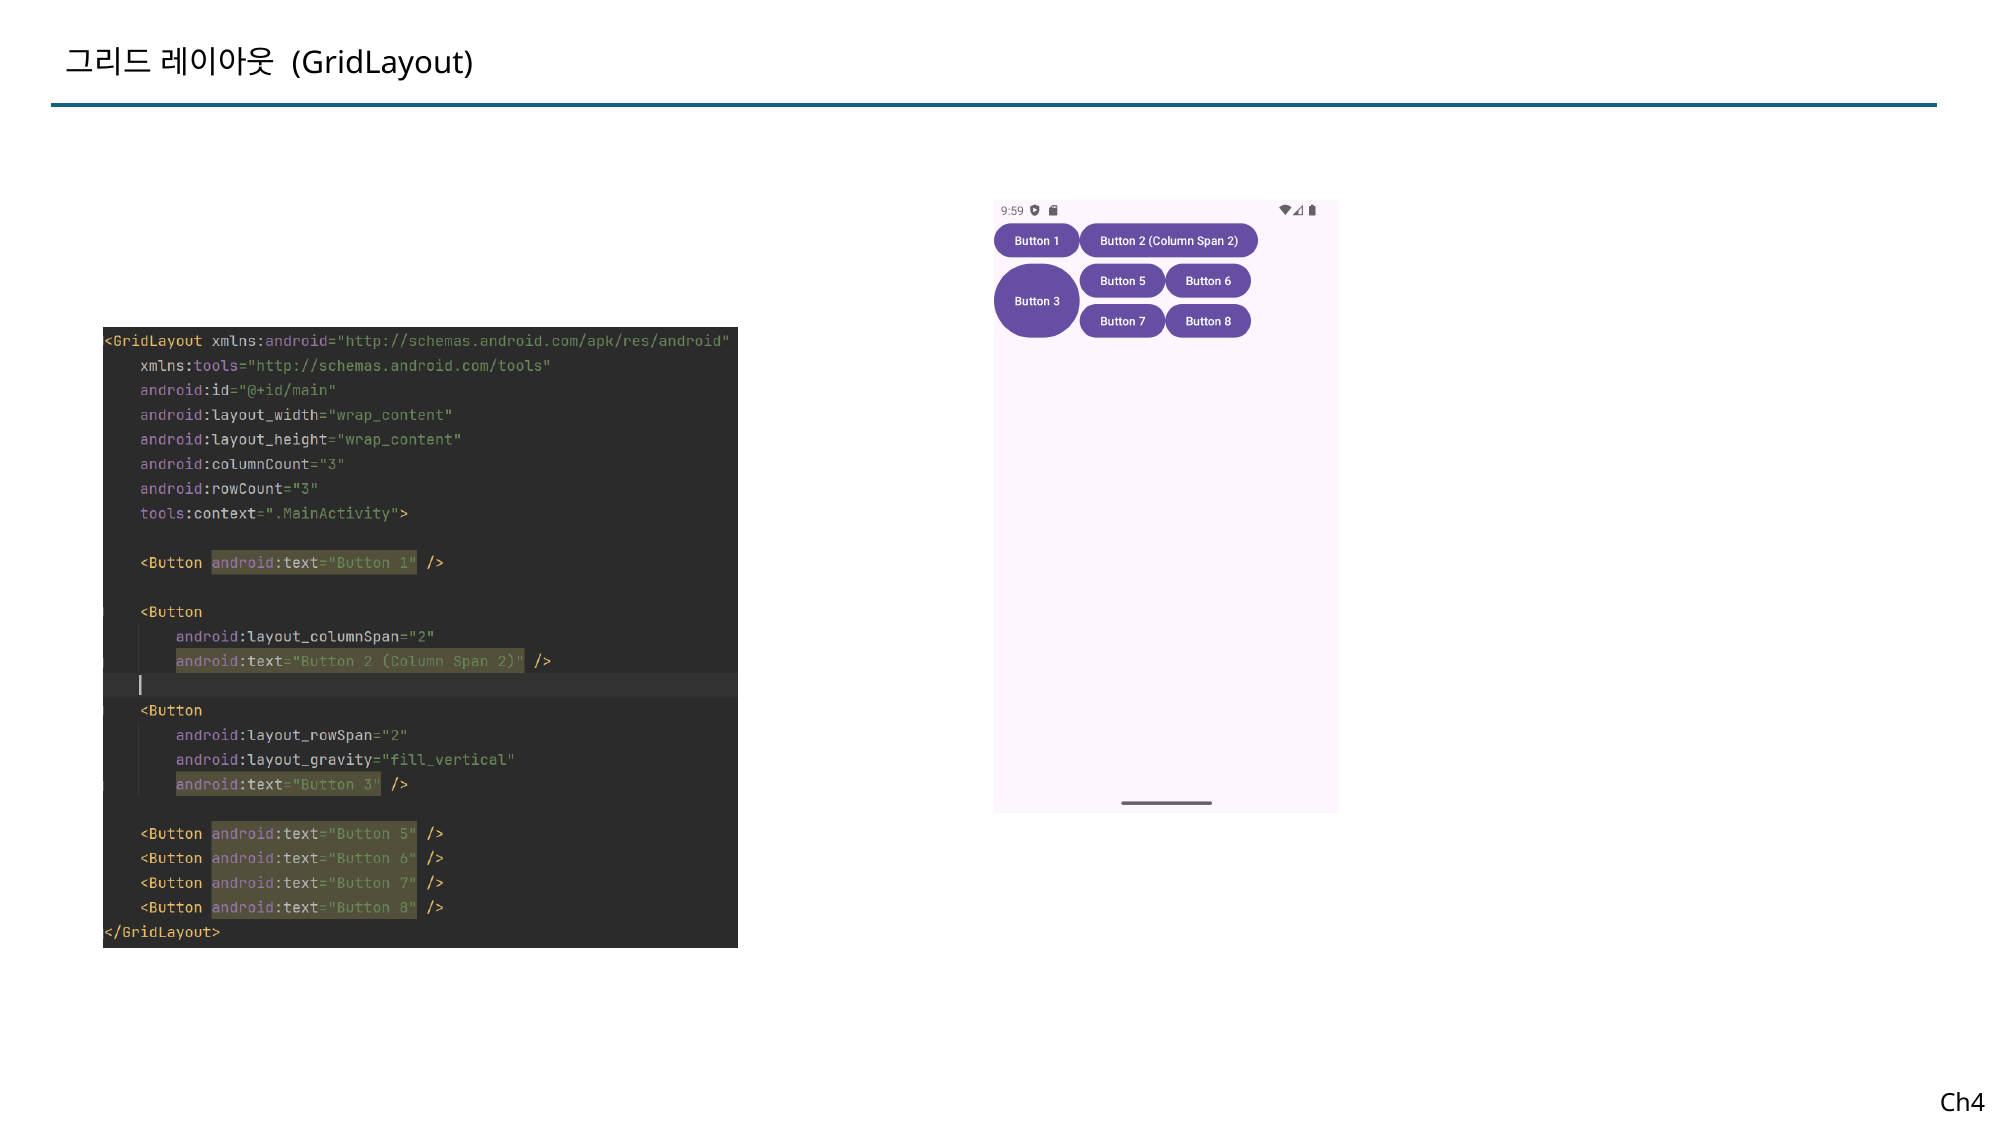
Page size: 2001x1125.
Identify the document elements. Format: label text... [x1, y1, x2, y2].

text_box Ch4 [1913, 1079, 2000, 1125]
text_box 그리드 레이아웃 (GridLayout) [50, 34, 697, 87]
picture [102, 327, 739, 948]
picture [993, 199, 1339, 813]
